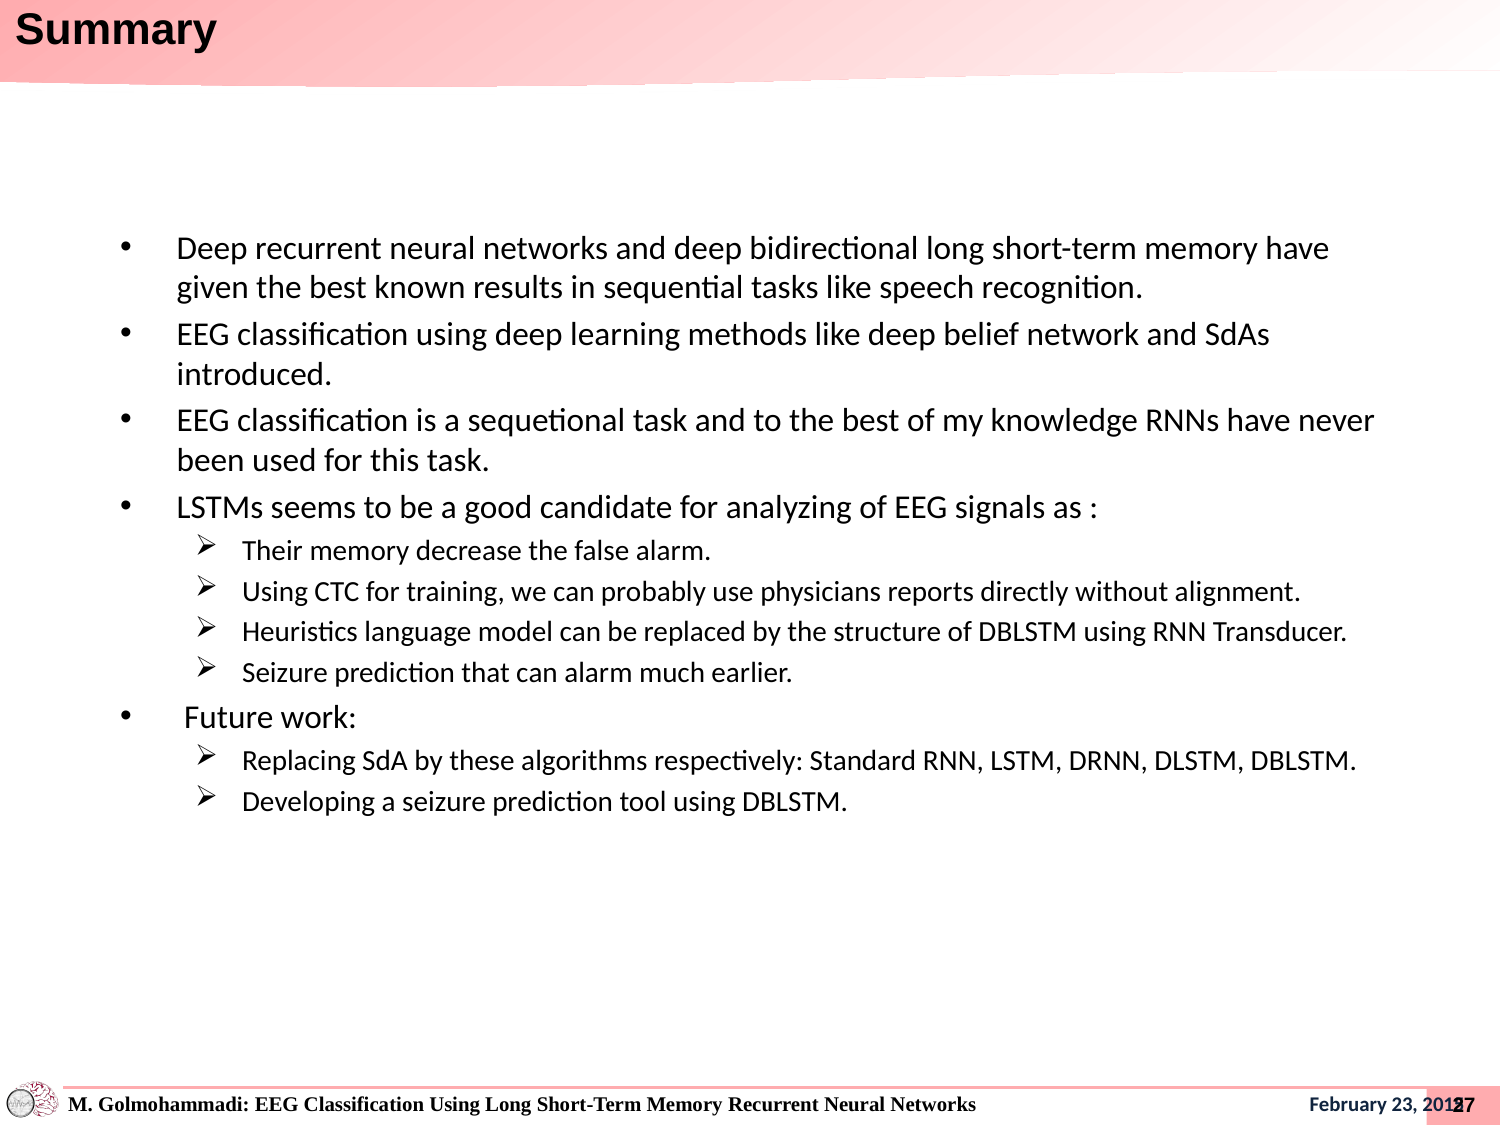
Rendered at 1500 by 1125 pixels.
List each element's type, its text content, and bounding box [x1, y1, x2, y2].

picture [6, 1081, 59, 1118]
list Deep recurrent neural networks and deep bidirectional long short-term memory have given the best known results in sequential tasks like speech recognition. EEG classification using deep learning methods like deep belief network and SdAs introduced. EEG classification is a sequetional task and to the best of my knowledge RNNs have never been used for this task. LSTMs seems to be a good candidate for analyzing of EEG signals as : Their memory decrease the false alarm. Using CTC for training, we can probably use physicians reports directly without alignment. Heuristics language model can be replaced by the structure of DBLSTM using RNN Transducer. Seizure prediction that can alarm much earlier. Future work: Replacing SdA by these algorithms respectively: Standard RNN, LSTM, DRNN, DLSTM, DBLSTM. Developing a seizure prediction tool using DBLSTM. [105, 218, 1397, 840]
title Summary [0, 0, 1500, 54]
